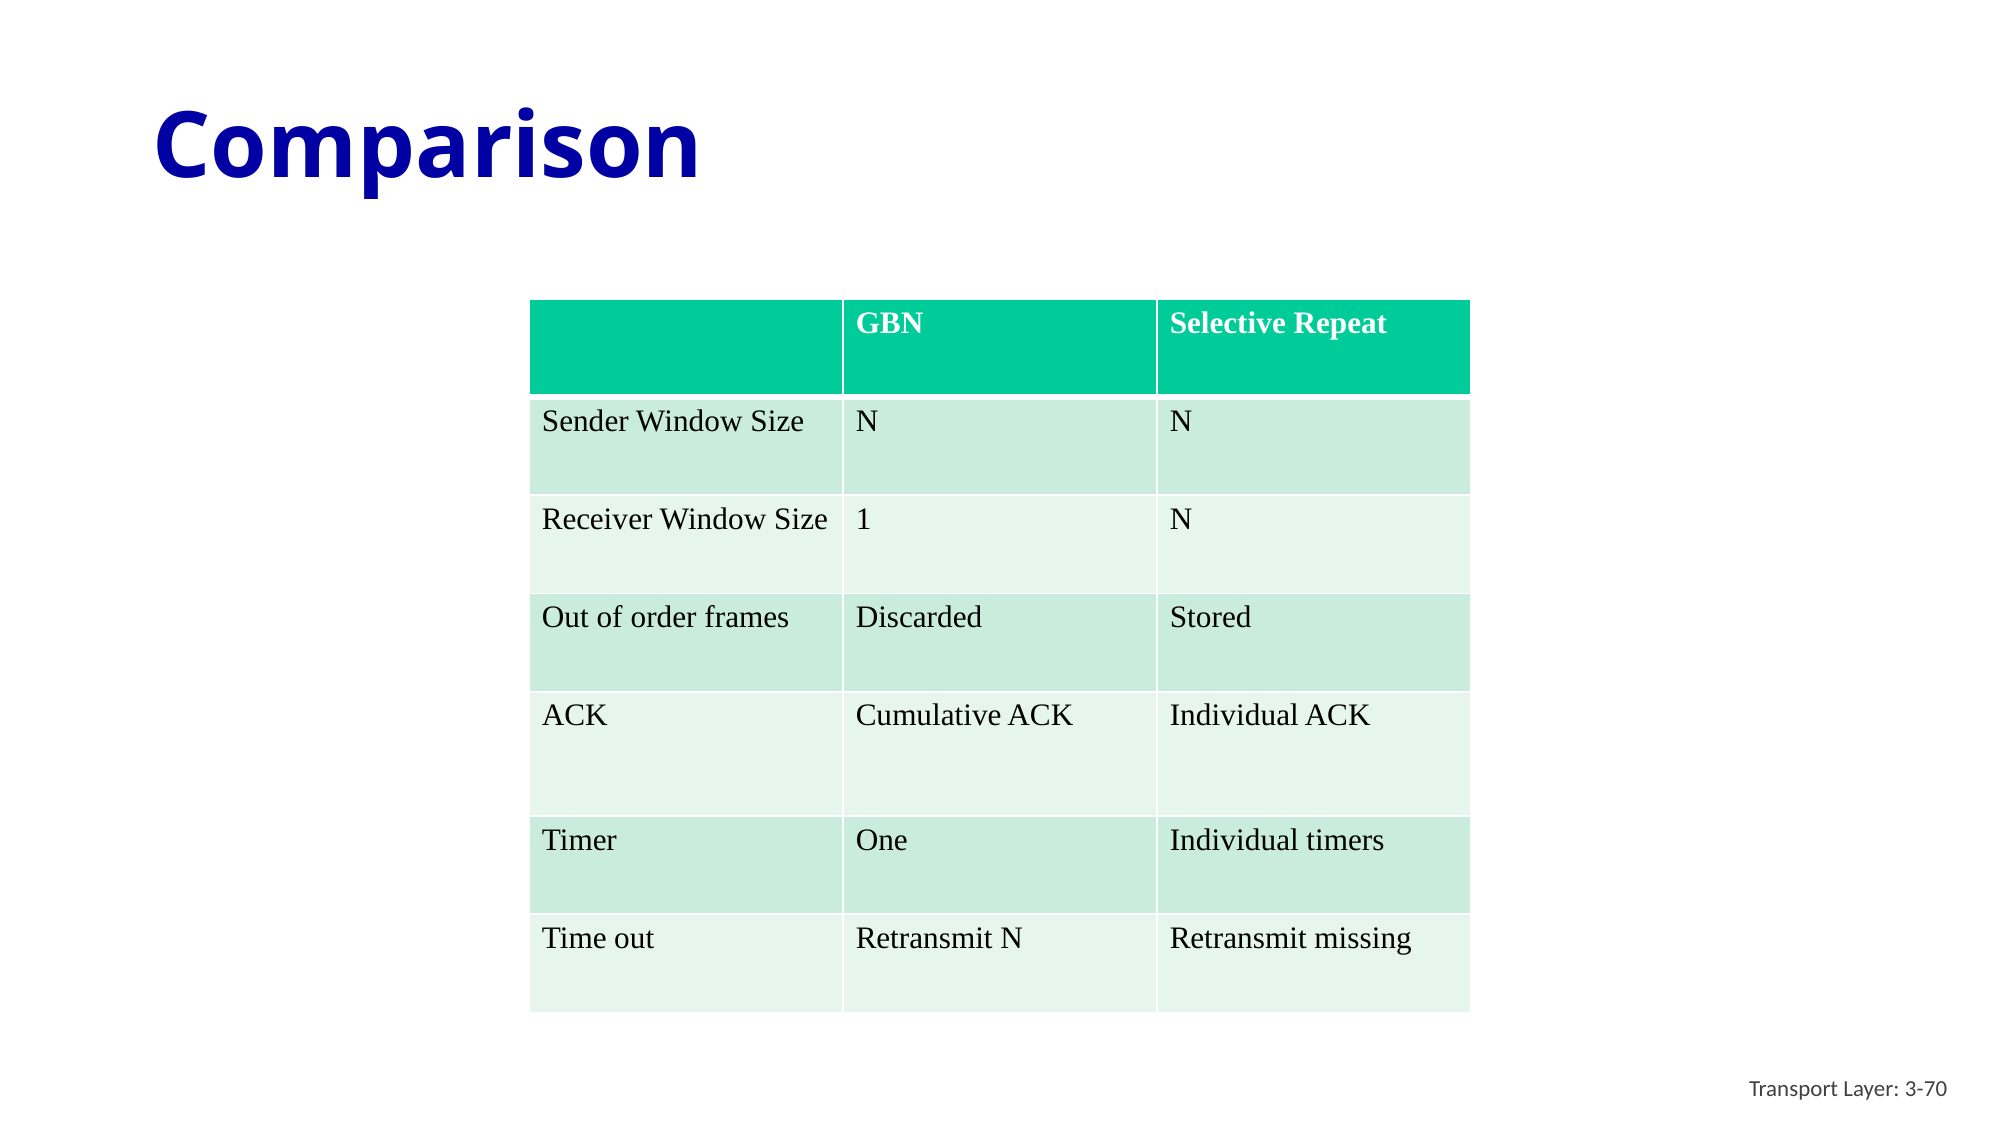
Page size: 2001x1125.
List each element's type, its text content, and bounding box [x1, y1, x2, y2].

table_cell N [844, 400, 1156, 494]
table_cell Retransmit N [844, 915, 1156, 1012]
table_cell Retransmit missing [1158, 915, 1470, 1012]
table_cell 1 [844, 496, 1156, 593]
table_cell ACK [530, 693, 842, 815]
table_cell Individual timers [1158, 817, 1470, 913]
table_cell Timer [530, 817, 842, 913]
slide_number Transport Layer: 3-70 [1512, 1056, 1963, 1117]
table_cell Time out [530, 915, 842, 1012]
table_cell Discarded [844, 594, 1156, 691]
table_cell Stored [1158, 594, 1470, 691]
table_cell Sender Window Size [530, 400, 842, 494]
title Comparison [137, 74, 1863, 221]
table_cell One [844, 817, 1156, 913]
table_cell Individual ACK [1158, 693, 1470, 815]
table_cell Receiver Window Size [530, 496, 842, 593]
table_cell Out of order frames [530, 594, 842, 691]
table_header Selective Repeat [1158, 300, 1470, 394]
table_cell N [1158, 496, 1470, 593]
table_header [530, 300, 842, 394]
table_header GBN [844, 300, 1156, 394]
table_cell Cumulative ACK [844, 693, 1156, 815]
table_cell N [1158, 400, 1470, 494]
